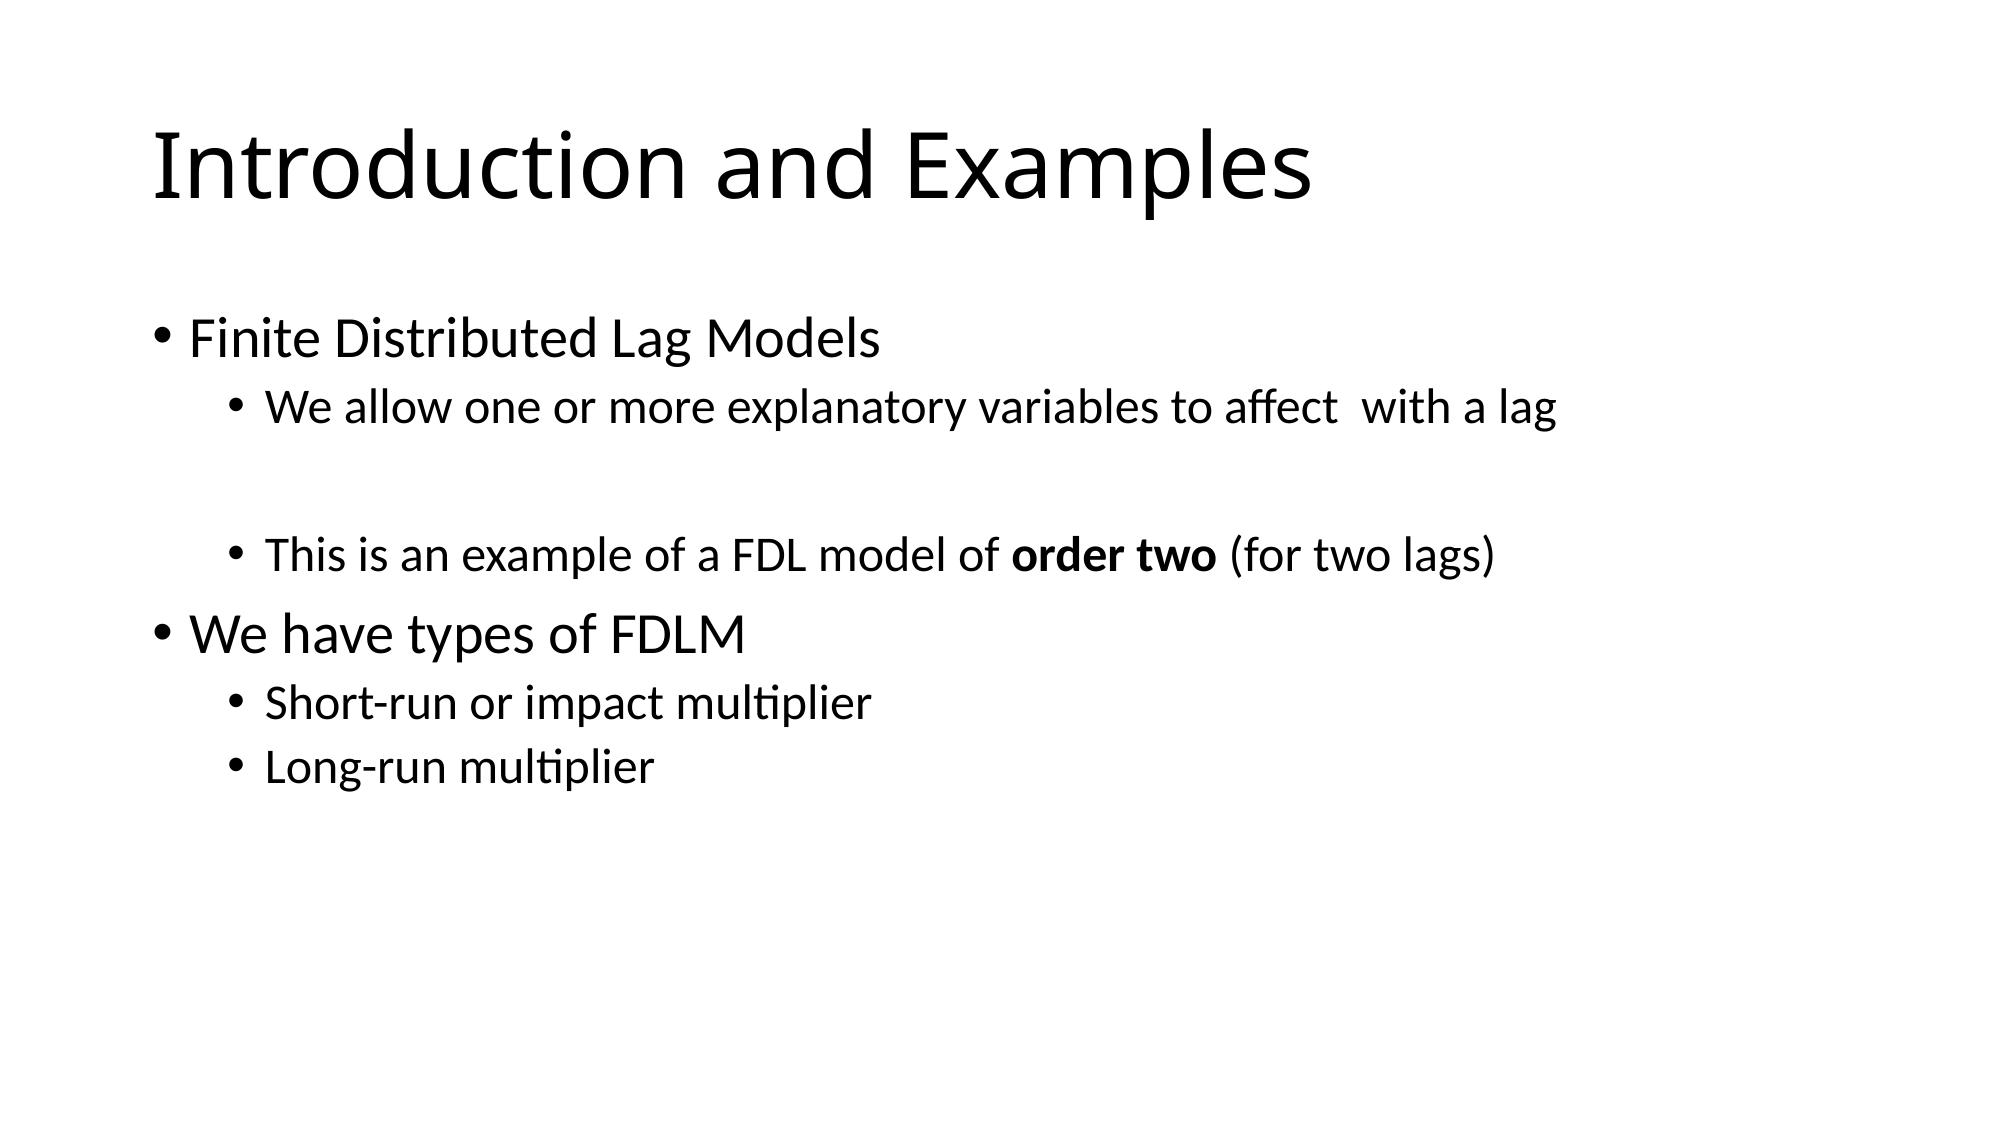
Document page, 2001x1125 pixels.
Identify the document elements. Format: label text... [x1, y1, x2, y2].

title Introduction and Examples [137, 59, 1863, 278]
